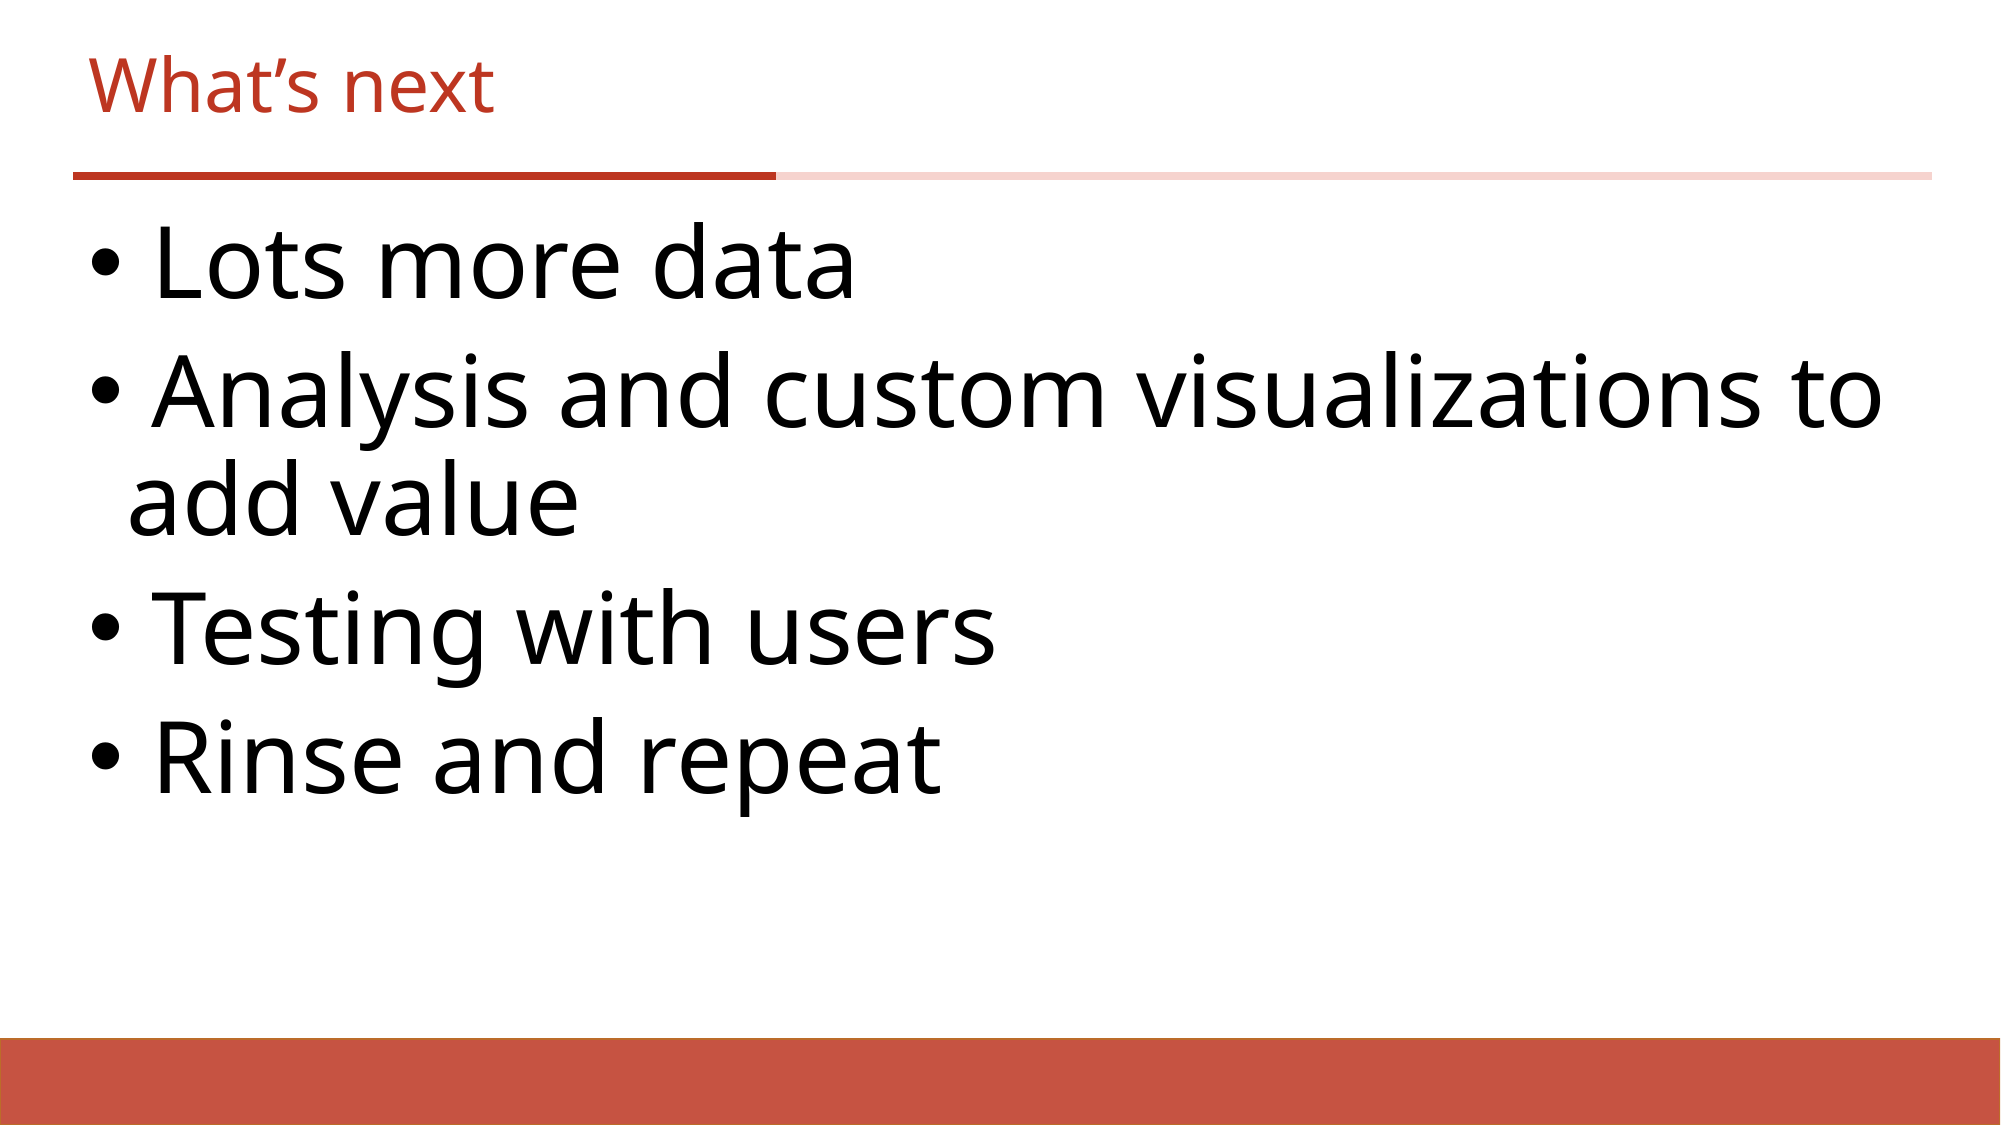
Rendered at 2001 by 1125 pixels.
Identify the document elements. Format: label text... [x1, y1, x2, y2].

list Lots more data Analysis and custom visualizations to add value Testing with users Rinse and repeat [73, 205, 1932, 1040]
title What’s next [73, 0, 1932, 176]
